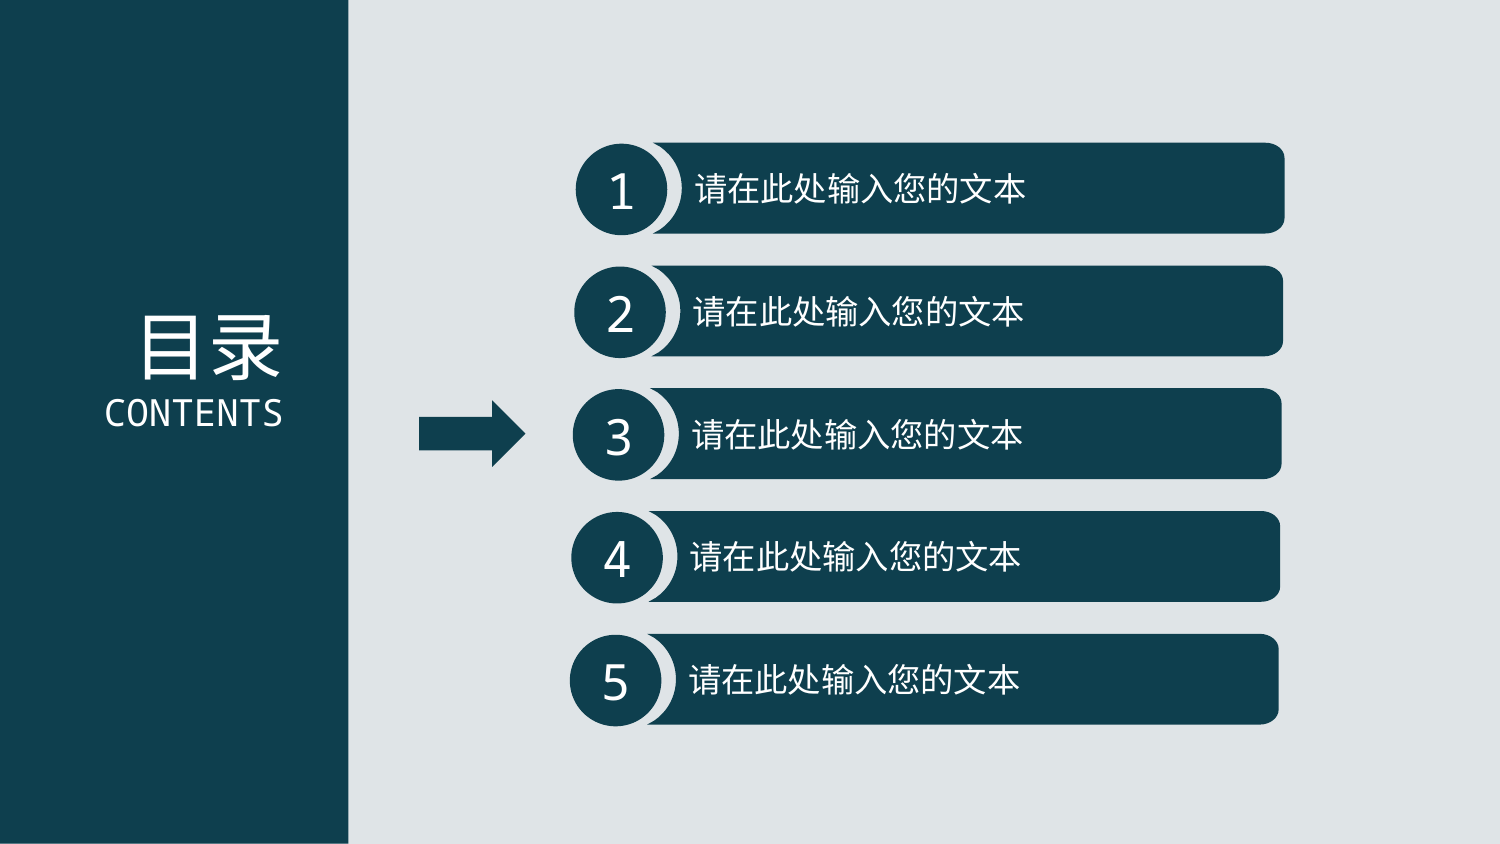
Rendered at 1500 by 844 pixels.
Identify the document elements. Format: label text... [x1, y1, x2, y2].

text_box 目录 CONTENTS [88, 291, 299, 442]
text_box 请在此处输入您的文本 [645, 631, 1281, 727]
text_box [417, 398, 528, 469]
text_box [0, 0, 350, 844]
text_box 1 [573, 141, 670, 238]
picture [350, 0, 1500, 844]
text_box 请在此处输入您的文本 [647, 386, 1284, 482]
text_box 4 [569, 509, 665, 606]
text_box 5 [567, 632, 664, 729]
text_box 2 [572, 264, 668, 361]
text_box 3 [570, 387, 667, 483]
text_box 请在此处输入您的文本 [649, 263, 1286, 359]
text_box 请在此处输入您的文本 [646, 508, 1283, 604]
text_box 请在此处输入您的文本 [650, 140, 1287, 236]
